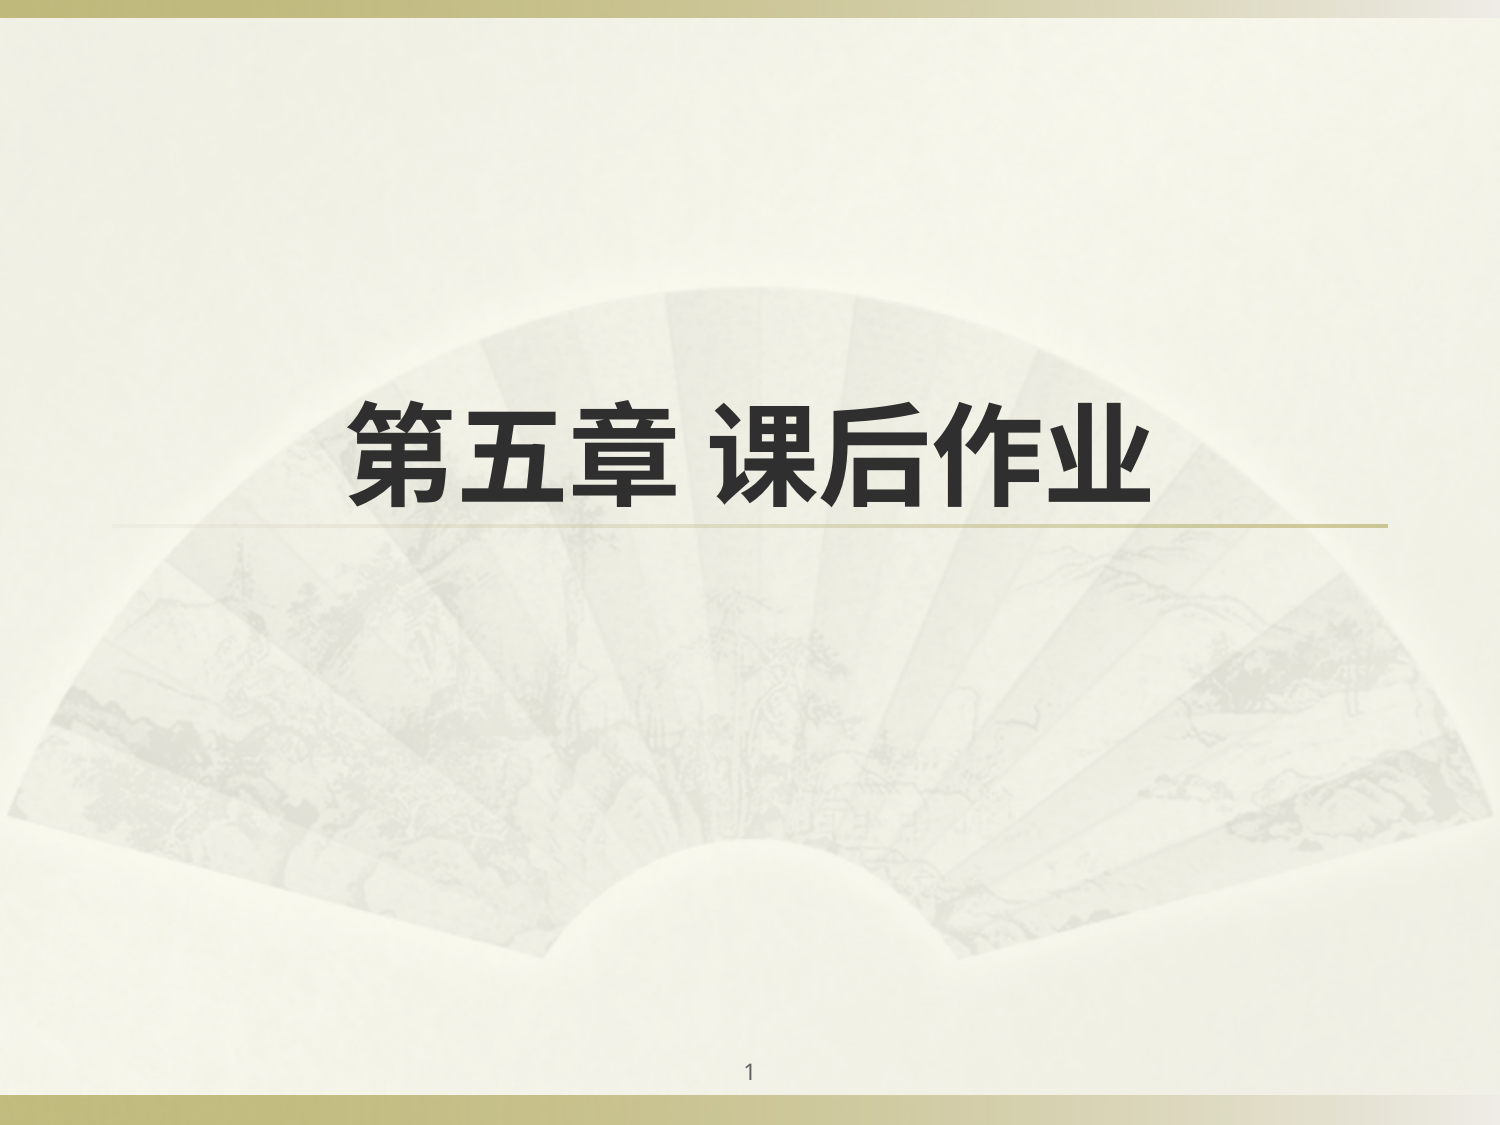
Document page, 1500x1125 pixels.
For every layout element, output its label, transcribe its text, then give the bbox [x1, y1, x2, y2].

title 第五章 课后作业 [112, 275, 1388, 528]
slide_number 1 [675, 1050, 825, 1097]
